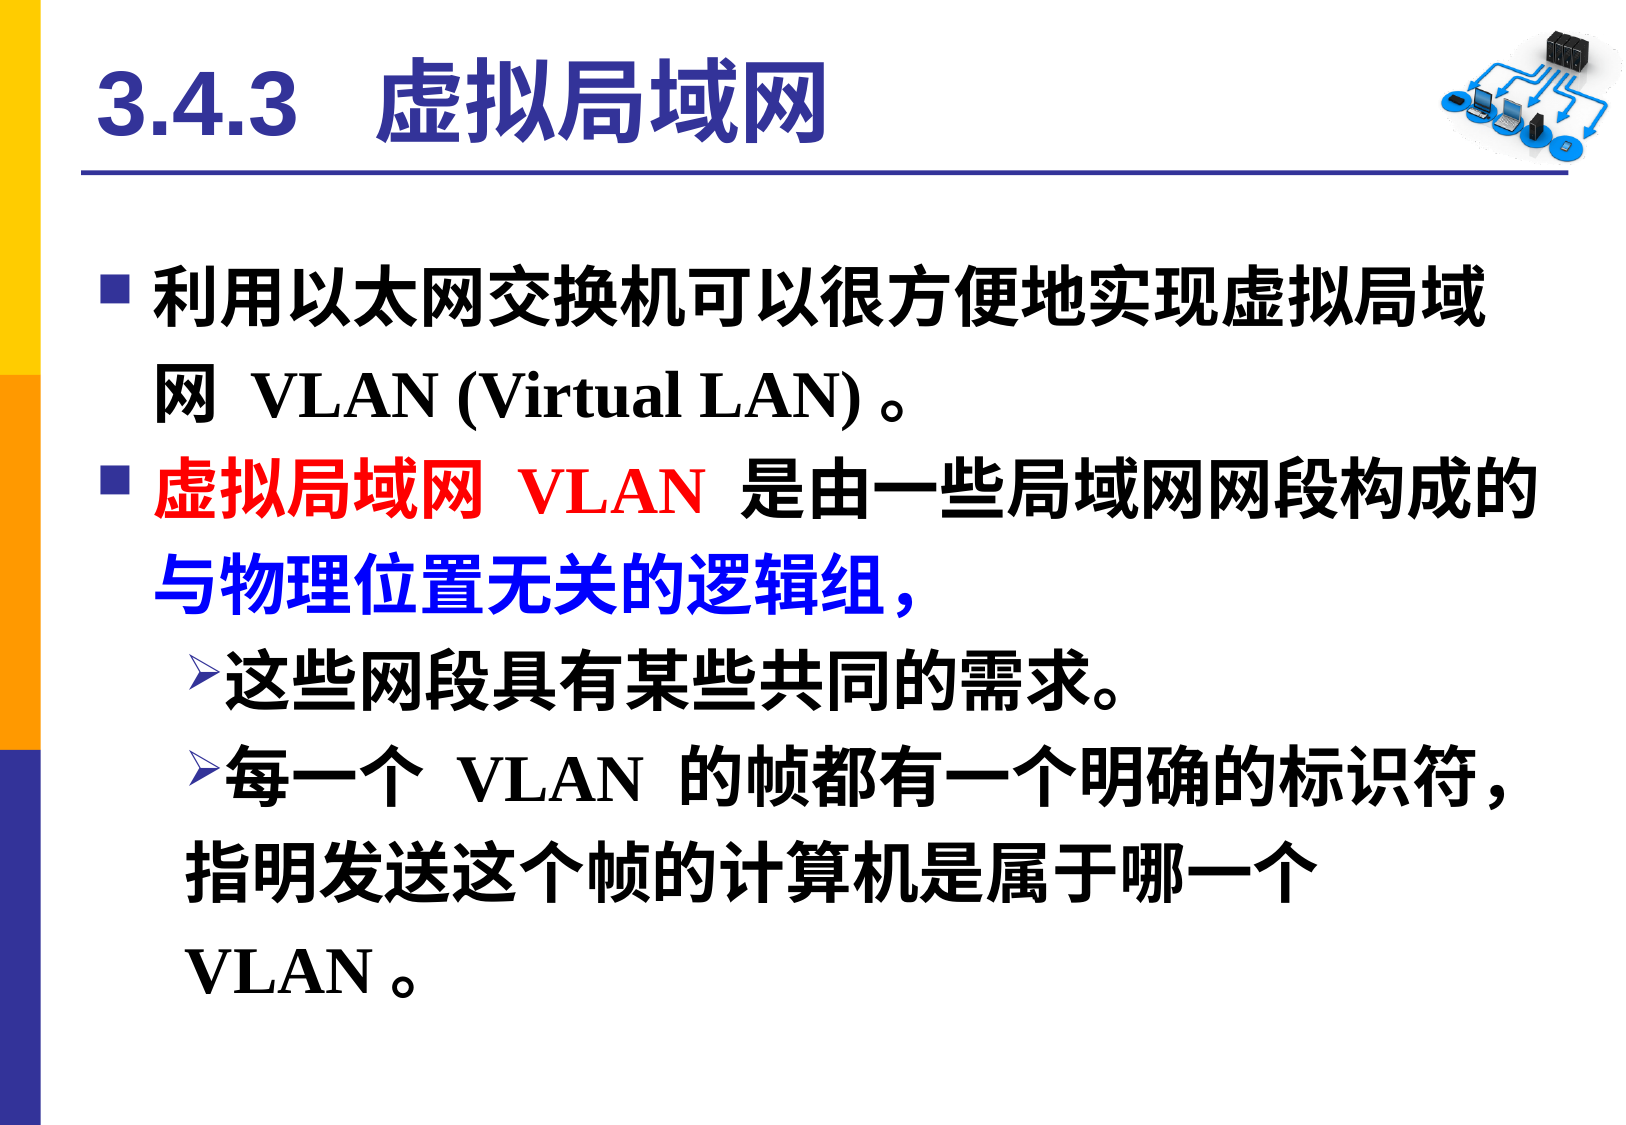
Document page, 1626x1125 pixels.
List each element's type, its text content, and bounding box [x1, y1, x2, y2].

title 3.4.3 虚拟局域网 [81, 30, 1569, 161]
picture [1438, 30, 1624, 165]
list 利用以太网交换机可以很方便地实现虚拟局域网 VLAN (Virtual LAN)。 虚拟局域网 VLAN 是由一些局域网网段构成的与物理位置无关的逻辑组， 这些网段具有某些共同的需求。 每一个 VLAN 的帧都有一个明确的标识符，指明发送这个帧的计算机是属于哪一个 VLAN。 [81, 231, 1569, 1059]
